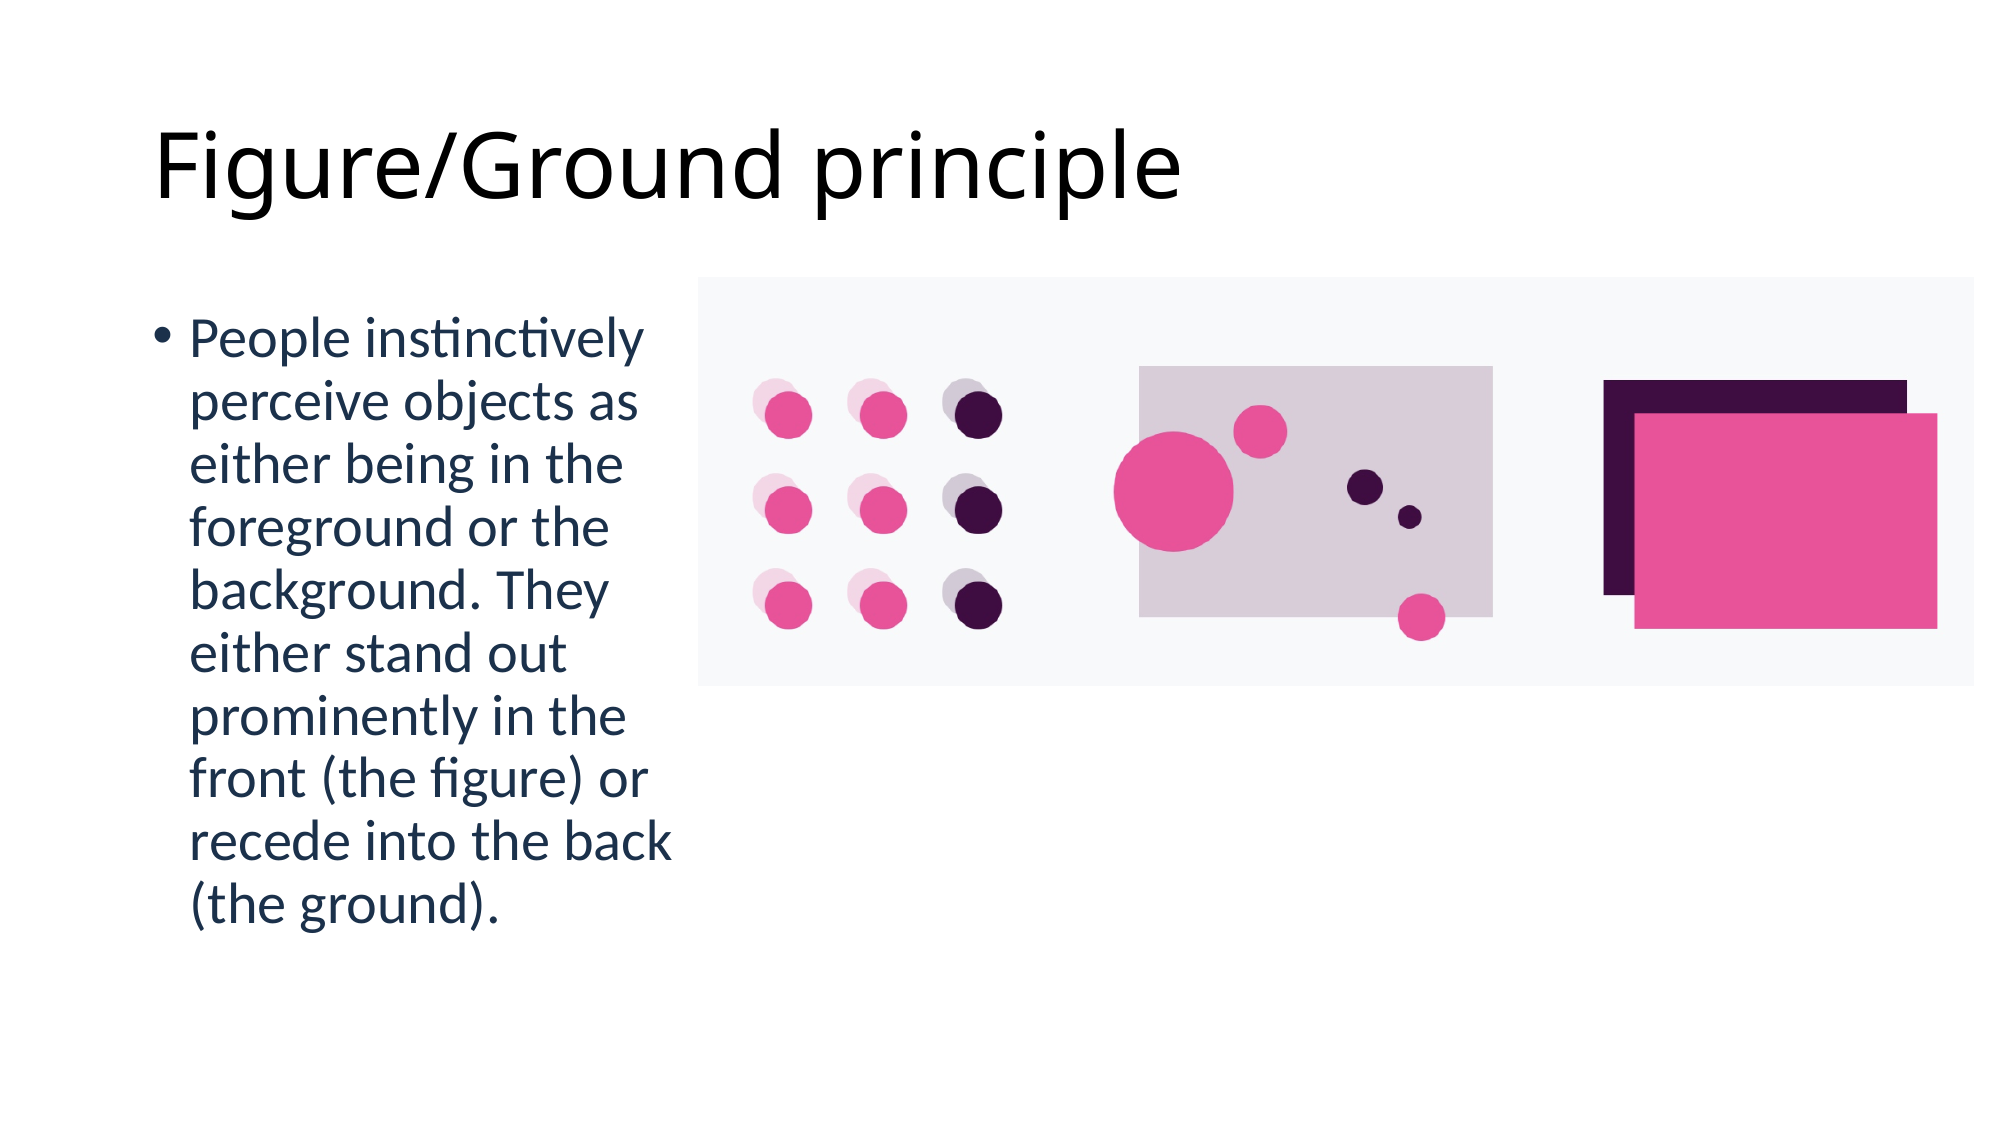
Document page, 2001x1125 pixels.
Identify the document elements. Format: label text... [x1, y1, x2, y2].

title Figure/Ground principle [137, 59, 1863, 278]
picture [698, 277, 1974, 686]
list People instinctively perceive objects as either being in the foreground or the background. They either stand out prominently in the front (the figure) or recede into the back (the ground). [137, 299, 737, 1014]
